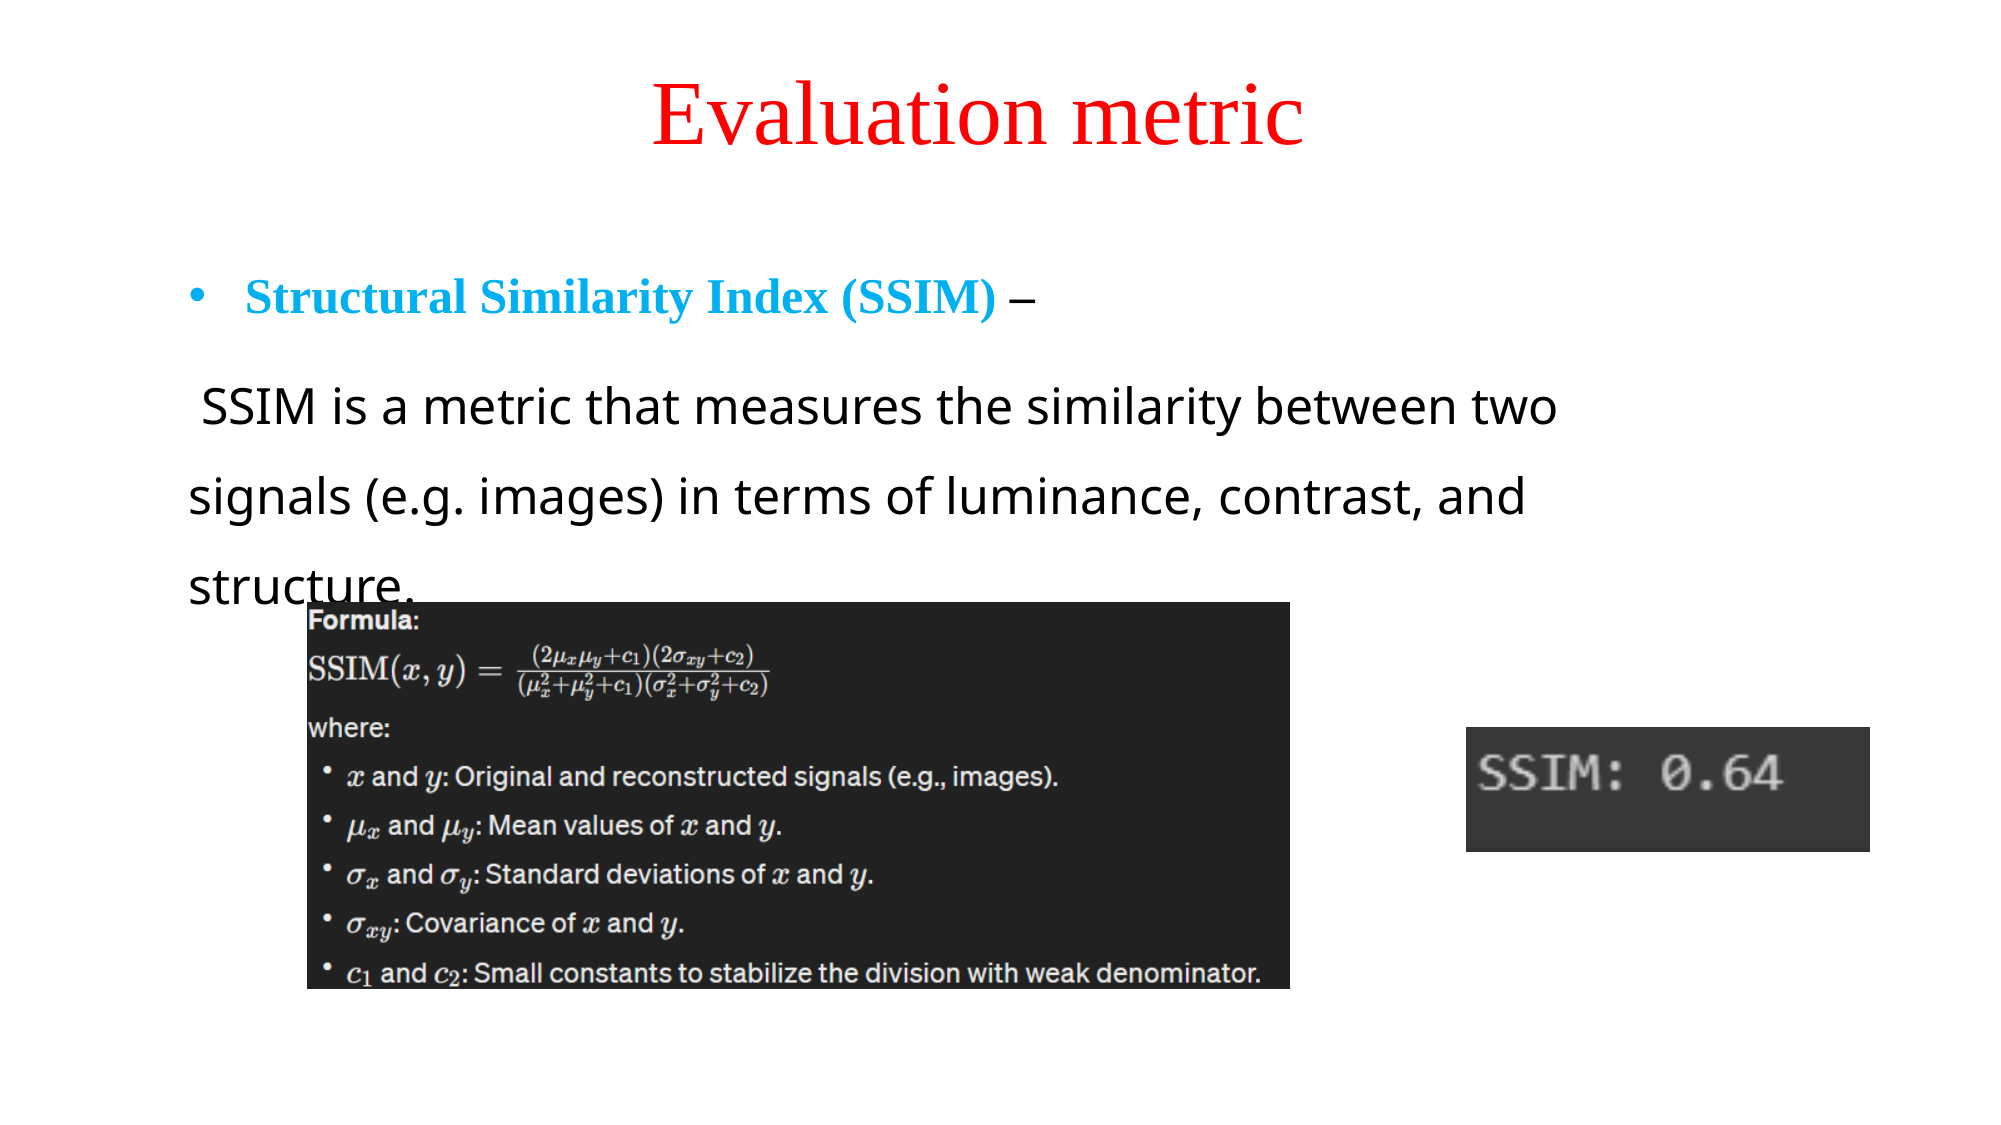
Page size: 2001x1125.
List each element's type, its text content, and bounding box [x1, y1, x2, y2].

title Evaluation metric [208, 54, 1750, 172]
picture [1466, 727, 1870, 852]
subtitle Structural Similarity Index (SSIM) – SSIM is a metric that measures the similarity between two signals (e.g. images) in terms of luminance, contrast, and structure. [173, 226, 1750, 919]
picture [307, 602, 1290, 989]
